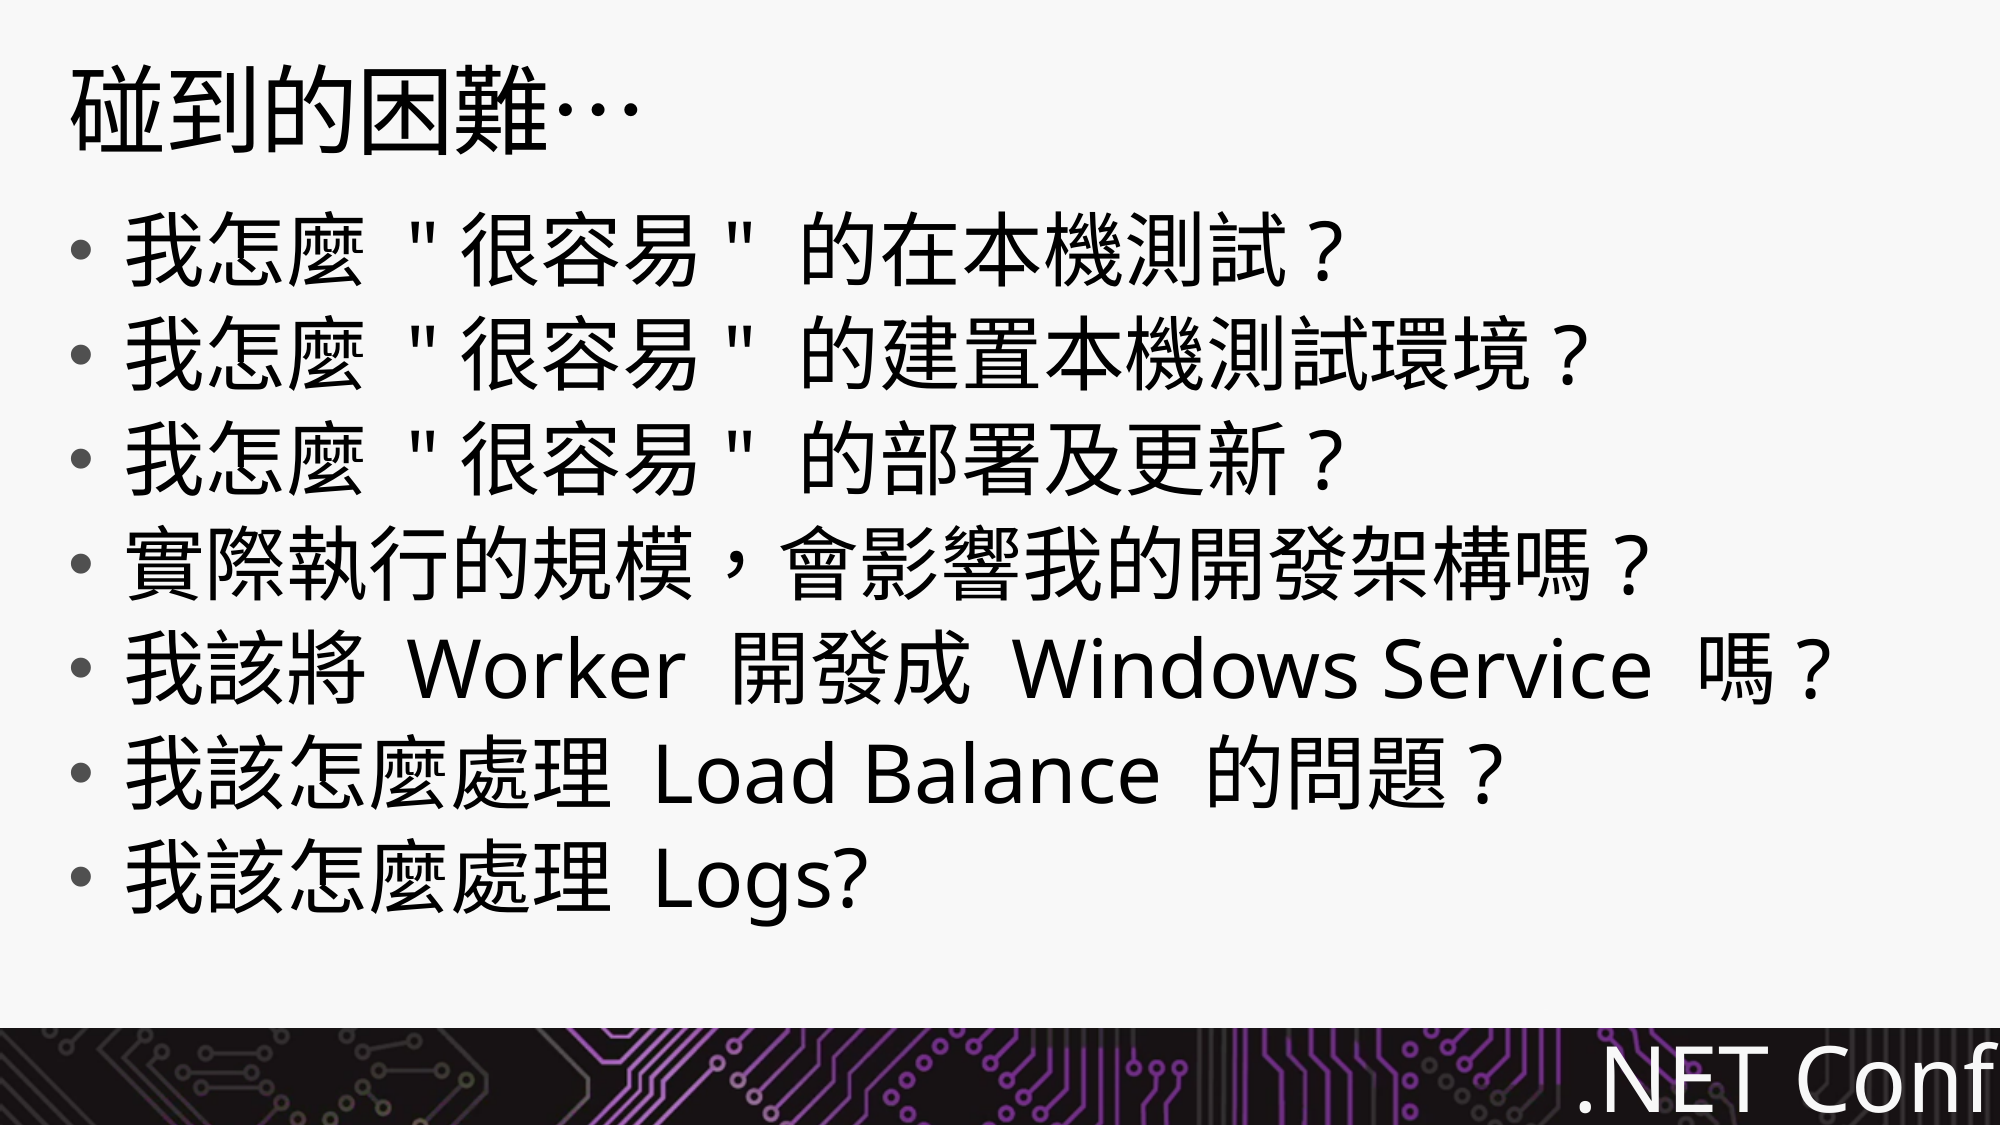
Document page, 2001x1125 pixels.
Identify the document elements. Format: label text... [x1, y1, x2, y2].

list 我怎麼 "很容易" 的在本機測試? 我怎麼 "很容易" 的建置本機測試環境? 我怎麼 "很容易" 的部署及更新? 實際執行的規模，會影響我的開發架構嗎? 我該將 Worker 開發成 Windows Service 嗎? 我該怎麼處理 Load Balance 的問題? 我該怎麼處理 Logs? [44, 195, 1956, 968]
picture [0, 1028, 2000, 1125]
title 碰到的困難… [44, 47, 1957, 196]
